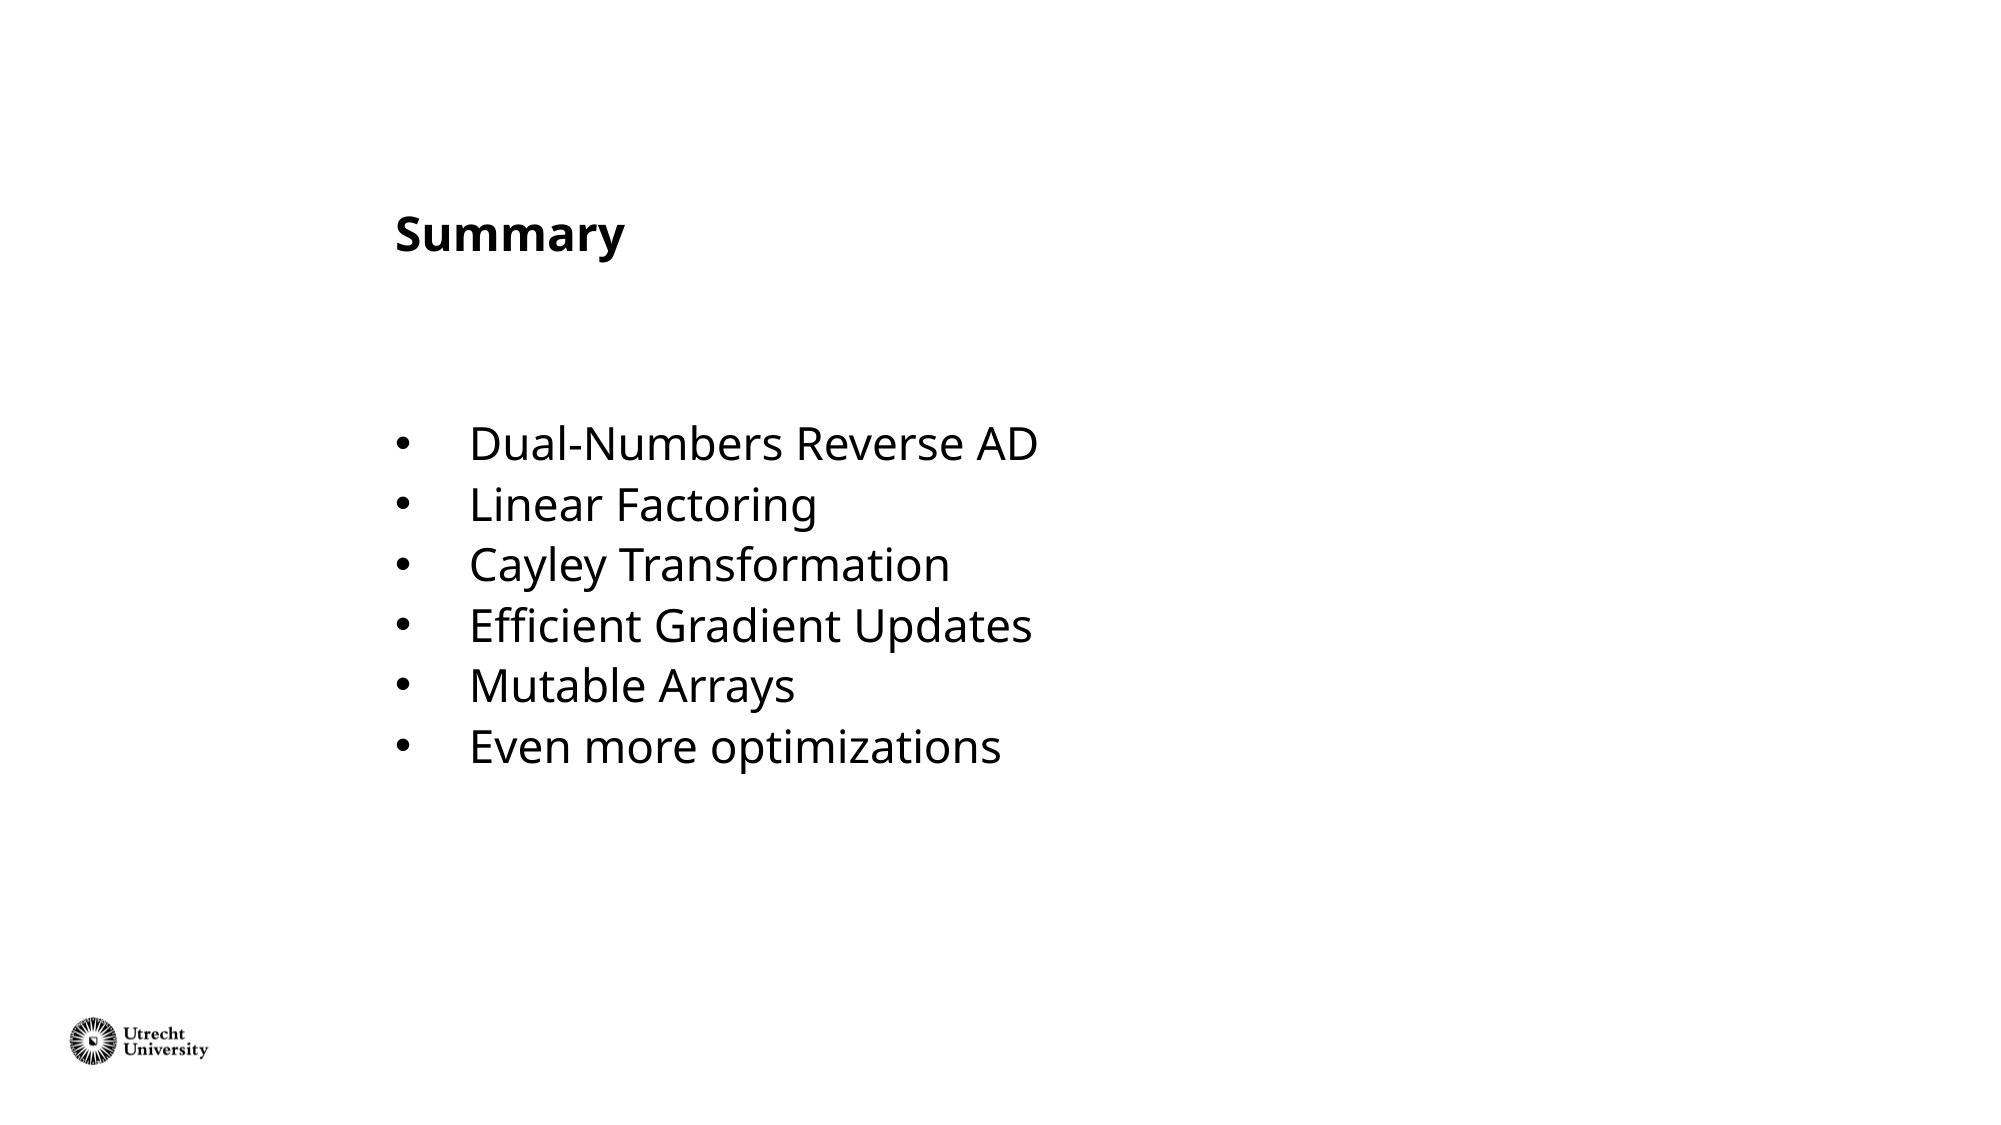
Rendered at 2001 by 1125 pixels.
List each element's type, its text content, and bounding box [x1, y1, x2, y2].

picture [30, 984, 314, 1096]
list Dual-Numbers Reverse AD Linear Factoring Cayley Transformation Efficient Gradient Updates Mutable Arrays Even more optimizations [380, 401, 1621, 967]
title Summary [380, 196, 1621, 401]
